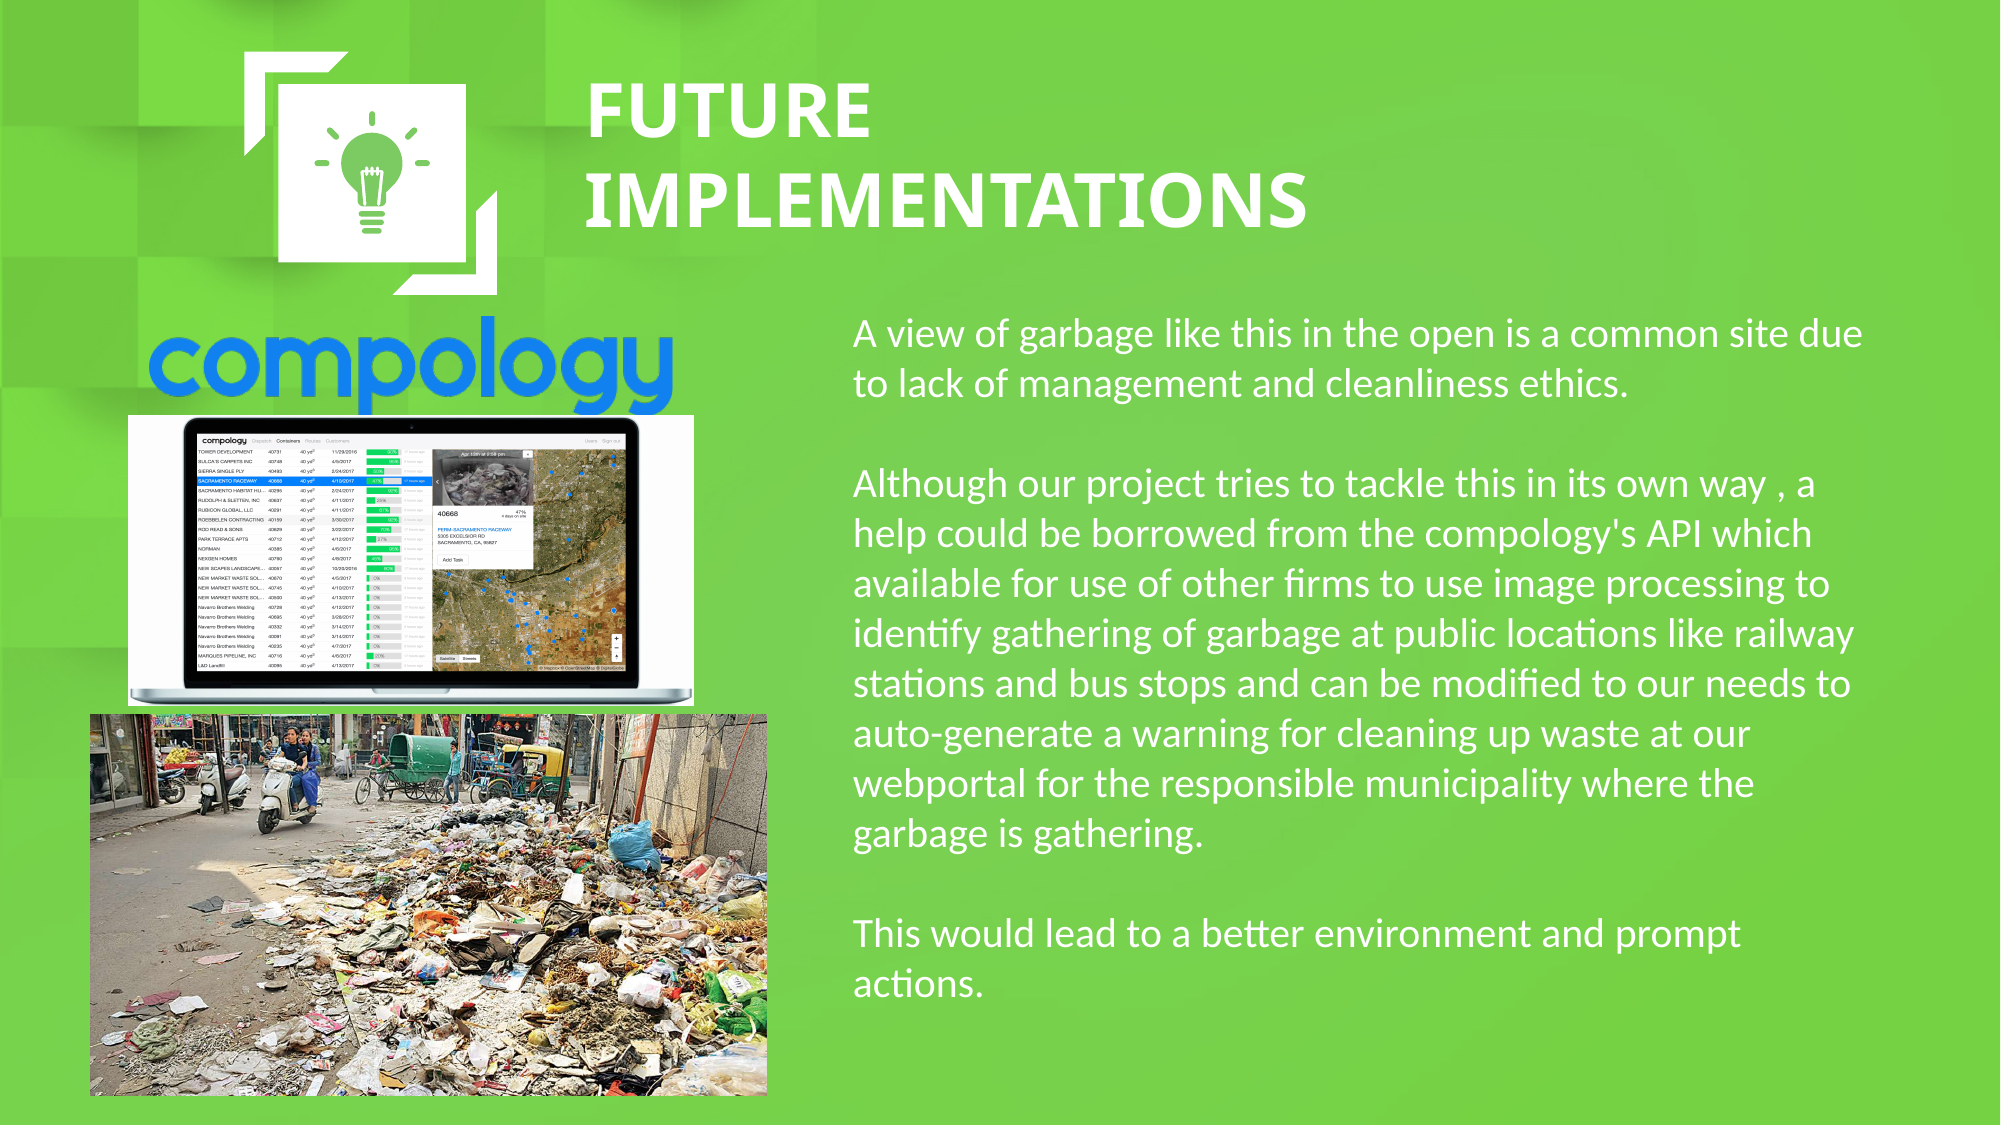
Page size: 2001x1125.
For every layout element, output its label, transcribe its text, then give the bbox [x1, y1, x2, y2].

picture [0, 0, 2001, 1125]
text_box A view of garbage like this in the open is a common site due to lack of management and cleanliness ethics. Although our project tries to tackle this in its own way , a help could be borrowed from the compology's API which available for use of other firms to use image processing to identify gathering of garbage at public locations like railway stations and bus stops and can be modified to our needs to auto-generate a warning for cleaning up waste at our webportal for the responsible municipality where the garbage is gathering. This would lead to a better environment and prompt actions. [838, 298, 1886, 1014]
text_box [244, 51, 497, 295]
text_box FUTURE IMPLEMENTATIONS [569, 55, 1617, 250]
